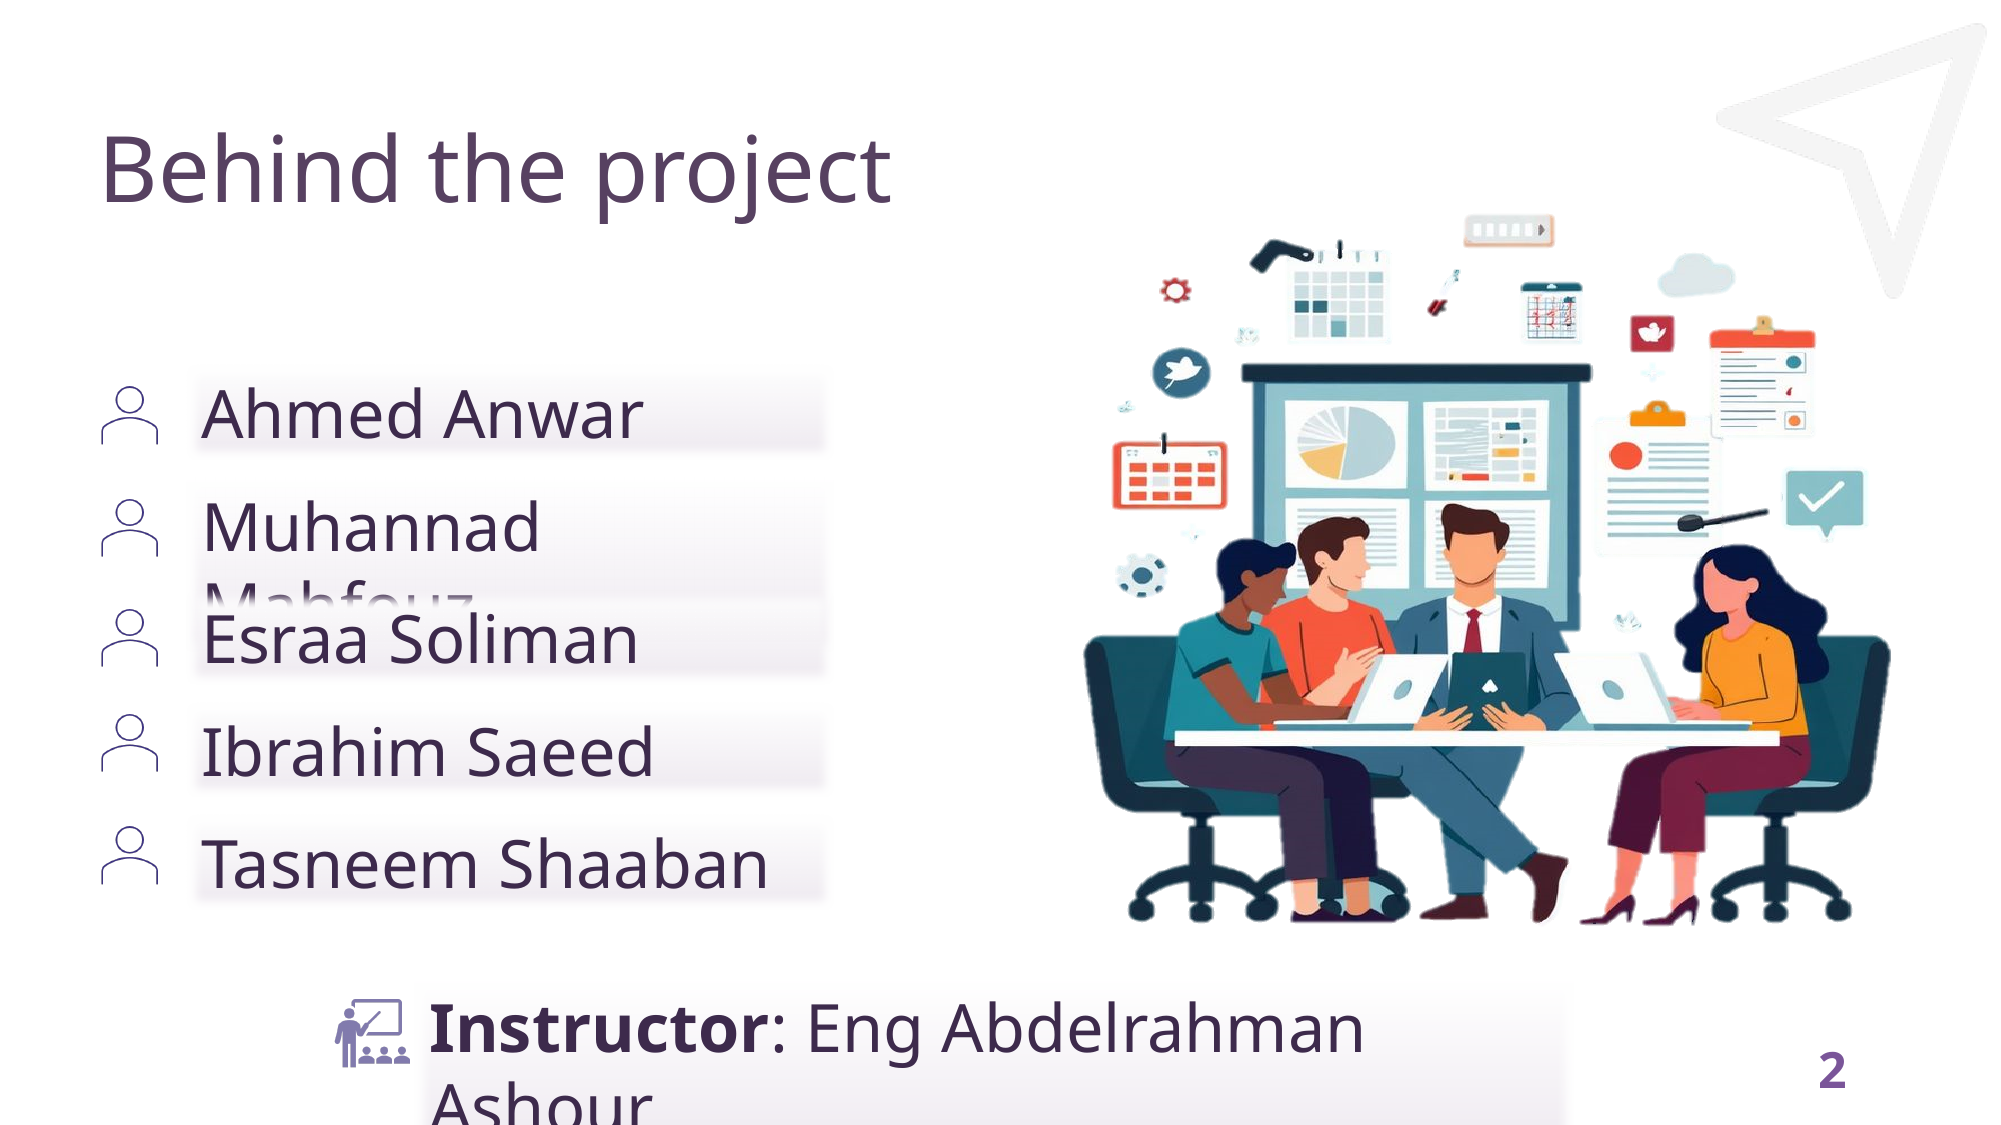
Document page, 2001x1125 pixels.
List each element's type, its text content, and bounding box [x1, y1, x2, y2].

picture [86, 486, 172, 569]
text_box Ahmed Anwar [204, 382, 817, 443]
picture [86, 374, 172, 456]
text_box Tasneem Shaaban [204, 832, 817, 893]
picture [86, 814, 172, 896]
text_box Muhannad Mahfouz [203, 494, 819, 600]
text_box Ibrahim Saeed [204, 720, 817, 781]
text_box Ahmed Anwar [1568, 1042, 1572, 1103]
text_box Esraa Soliman [200, 599, 821, 668]
text_box Instructor: Eng Abdelrahman Ashour [433, 997, 1558, 1125]
slide_number 2 [1572, 1042, 1863, 1103]
picture [1071, 0, 2000, 969]
picture [86, 596, 172, 679]
picture [329, 990, 415, 1076]
picture [86, 701, 172, 784]
title Behind the project [83, 110, 994, 236]
